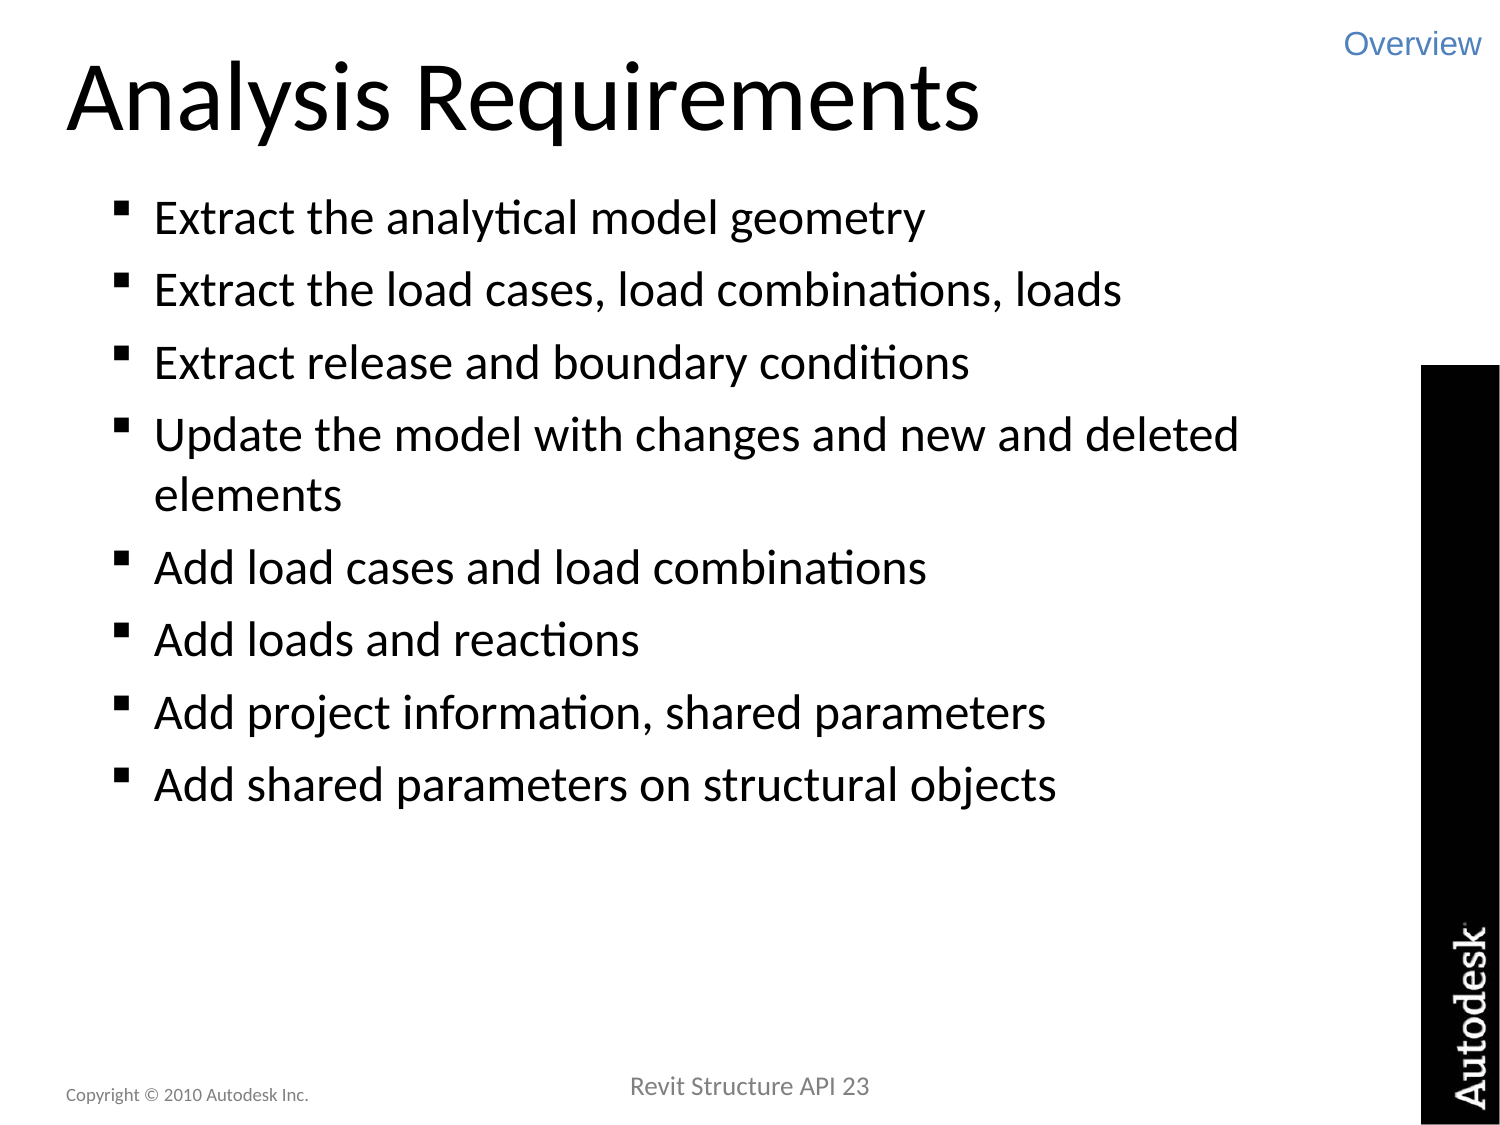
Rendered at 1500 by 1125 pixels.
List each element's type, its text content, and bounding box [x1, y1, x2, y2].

title Analysis Requirements [51, 23, 1418, 144]
list Extract the analytical model geometry Extract the load cases, load combinations, loads Extract release and boundary conditions Update the model with changes and new and deleted elements Add load cases and load combinations Add loads and reactions Add project information, shared parameters Add shared parameters on structural objects [51, 176, 1420, 1024]
picture [1420, 365, 1500, 1125]
text_box Overview [1151, 22, 1483, 63]
